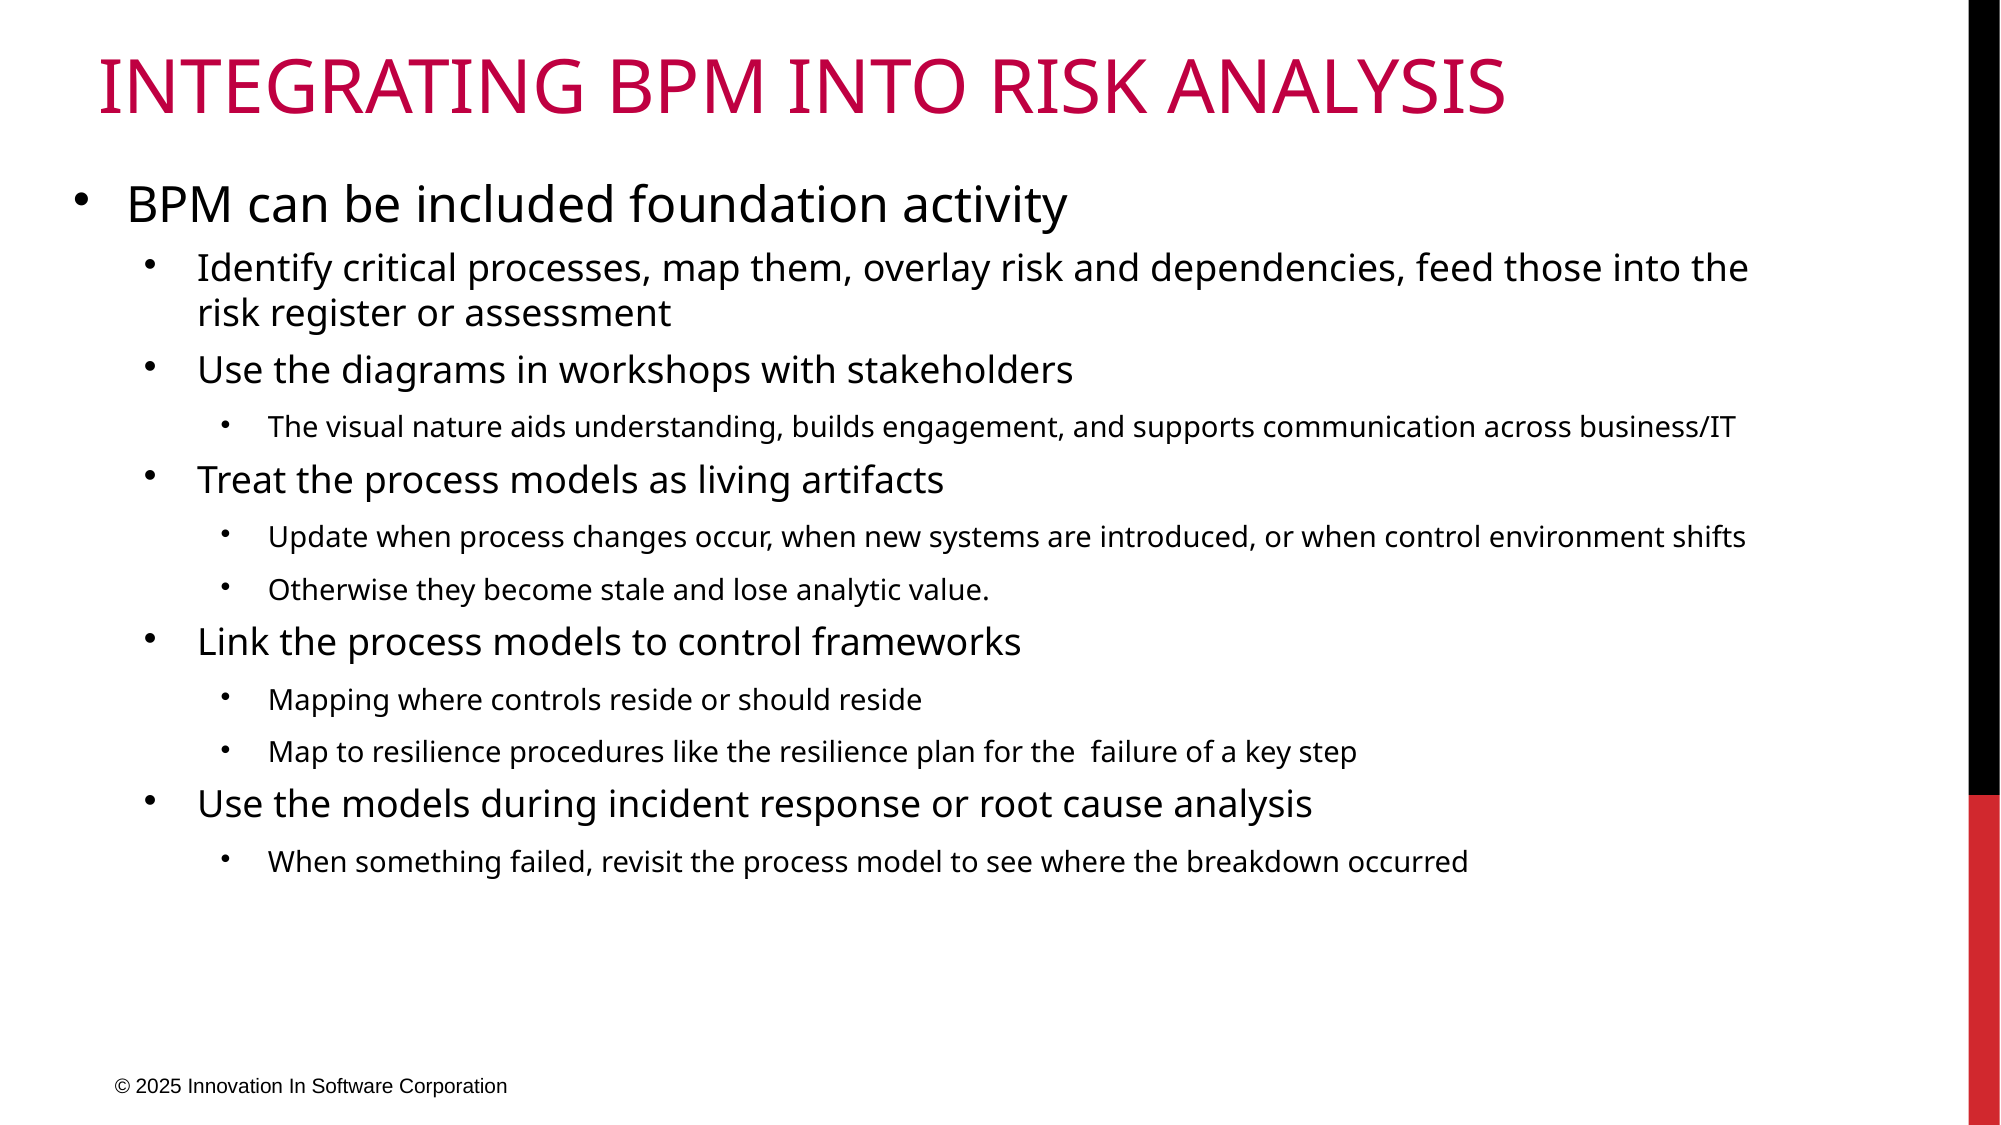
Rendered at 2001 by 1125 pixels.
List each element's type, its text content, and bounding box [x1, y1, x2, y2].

list BPM can be included foundation activity Identify critical processes, map them, overlay risk and dependencies, feed those into the risk register or assessment Use the diagrams in workshops with stakeholders The visual nature aids understanding, builds engagement, and supports communication across business/IT Treat the process models as living artifacts Update when process changes occur, when new systems are introduced, or when control environment shifts Otherwise they become stale and lose analytic value. Link the process models to control frameworks Mapping where controls reside or should reside Map to resilience procedures like the resilience plan for the failure of a key step Use the models during incident response or root cause analysis When something failed, revisit the process model to see where the breakdown occurred [55, 172, 1752, 990]
footer © 2025 Innovation In Software Corporation [99, 1065, 850, 1112]
title Integrating BPM into Risk analysis [98, 0, 1770, 186]
